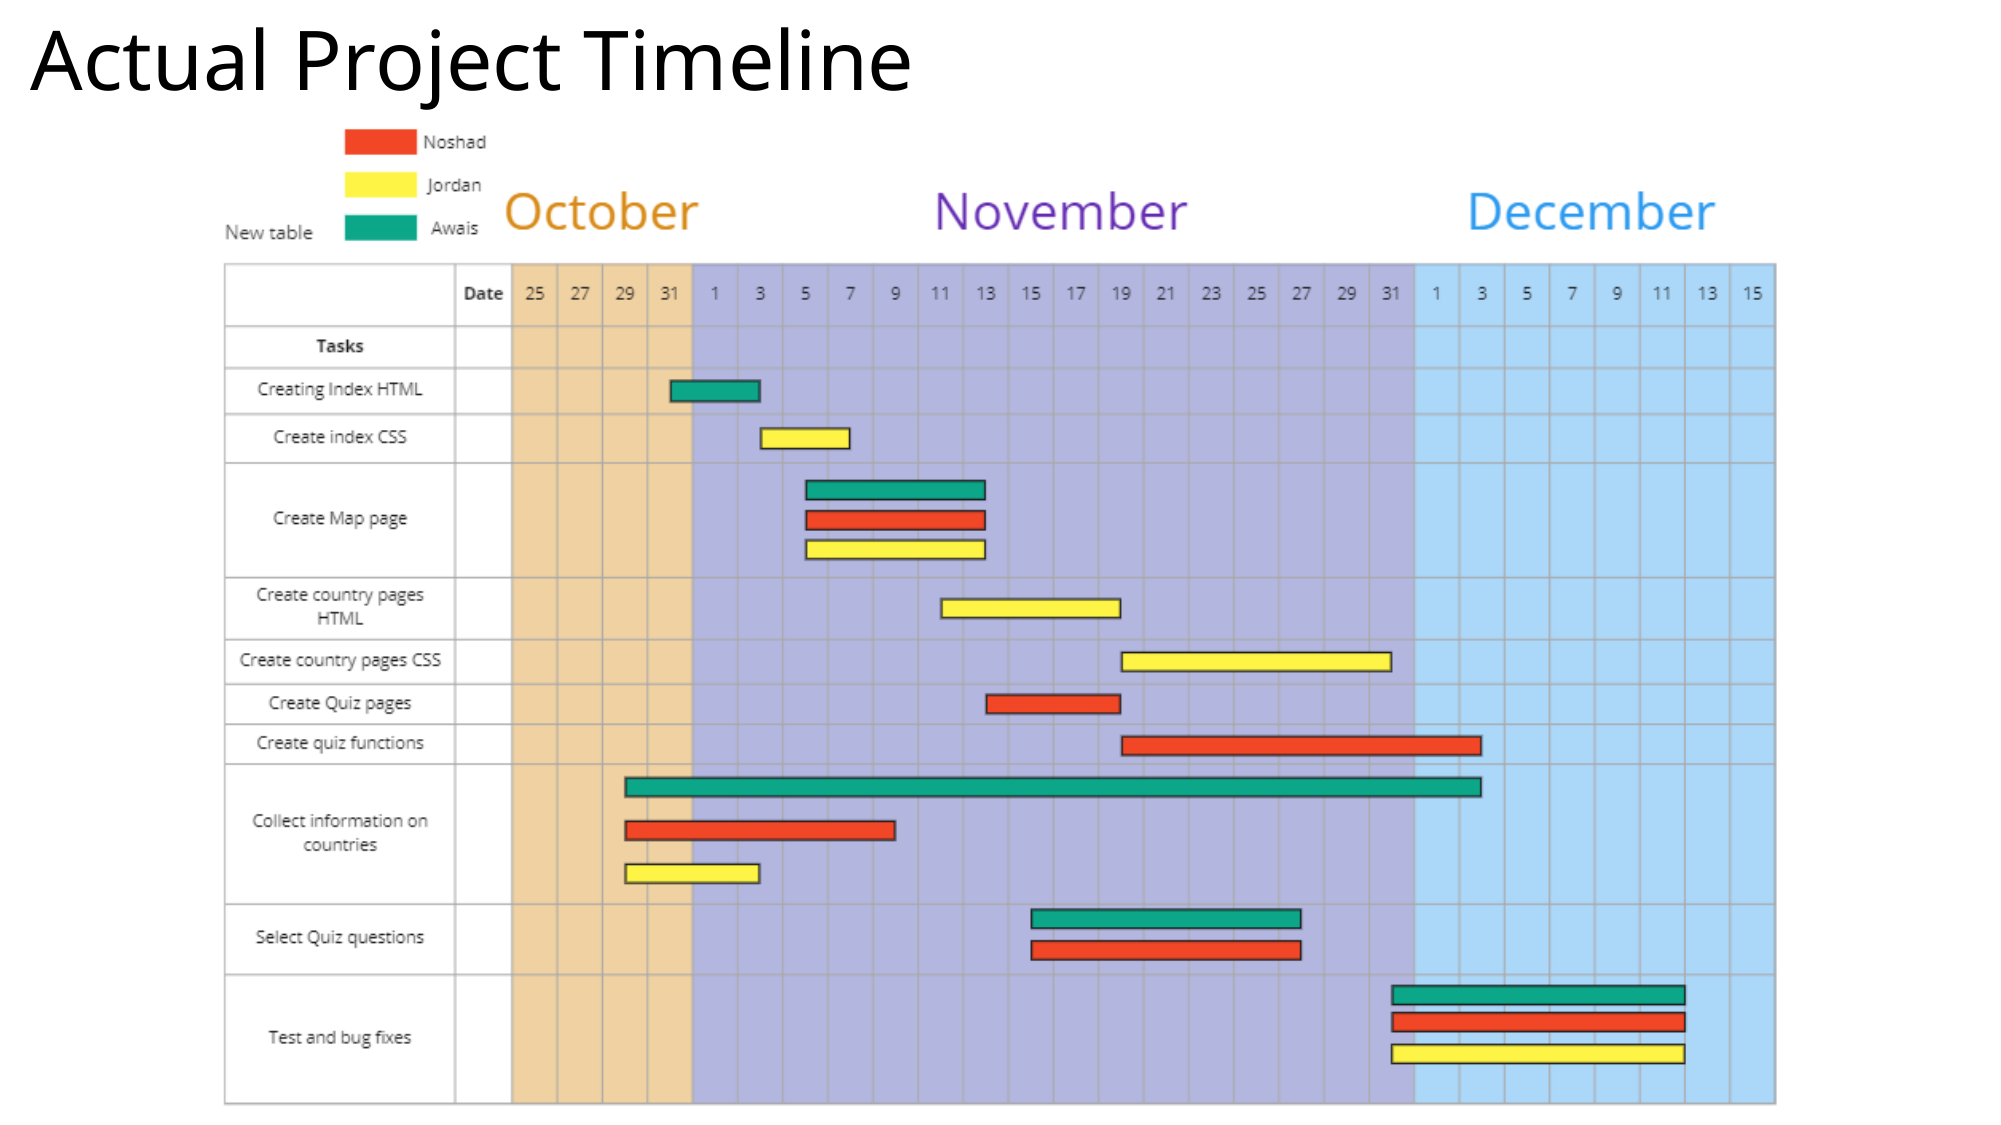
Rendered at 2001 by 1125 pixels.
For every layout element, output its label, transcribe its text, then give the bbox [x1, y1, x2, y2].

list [222, 127, 1780, 1108]
title Actual Project Timeline [15, 11, 948, 117]
